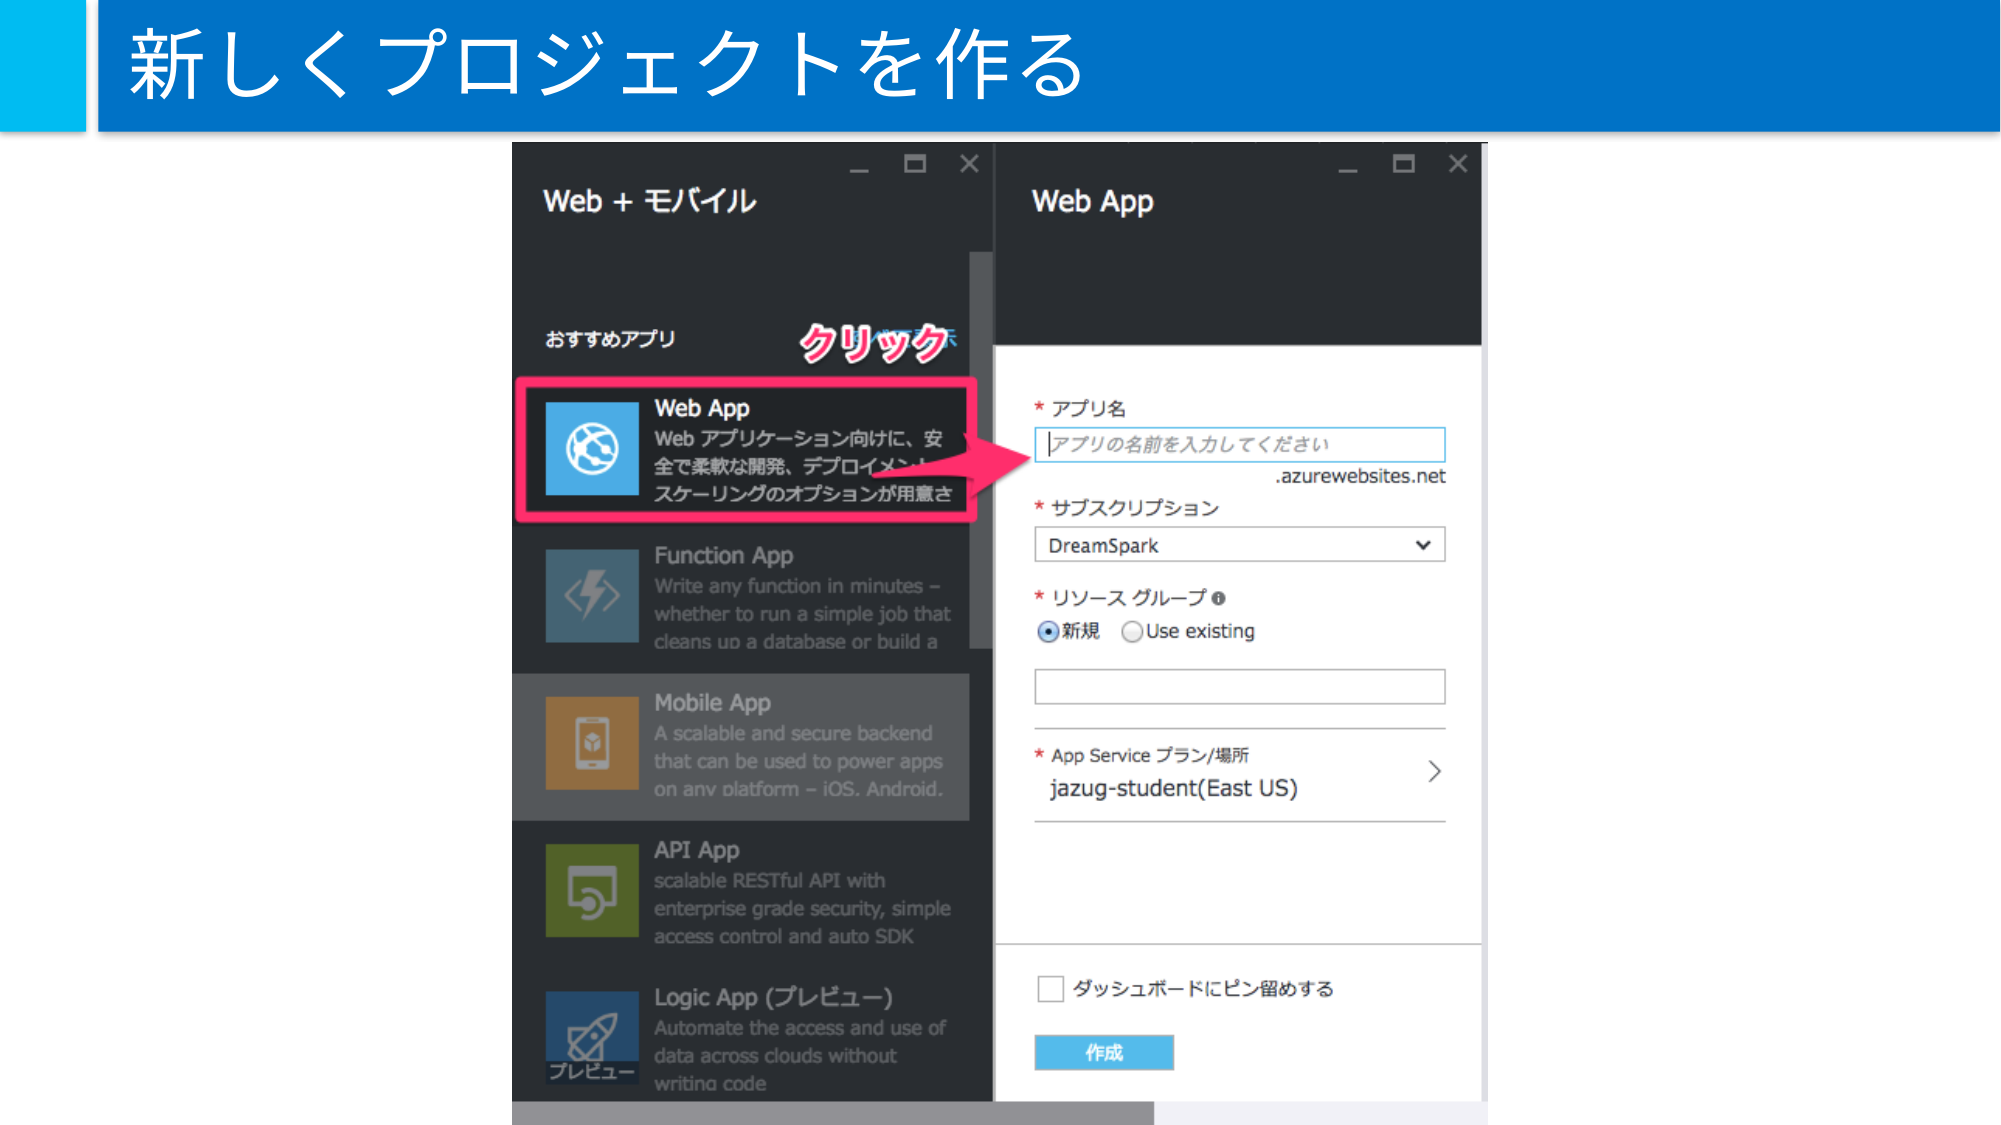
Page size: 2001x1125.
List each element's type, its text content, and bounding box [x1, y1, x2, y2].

picture [512, 142, 1488, 1125]
title 新しくプロジェクトを作る [98, 0, 2000, 132]
